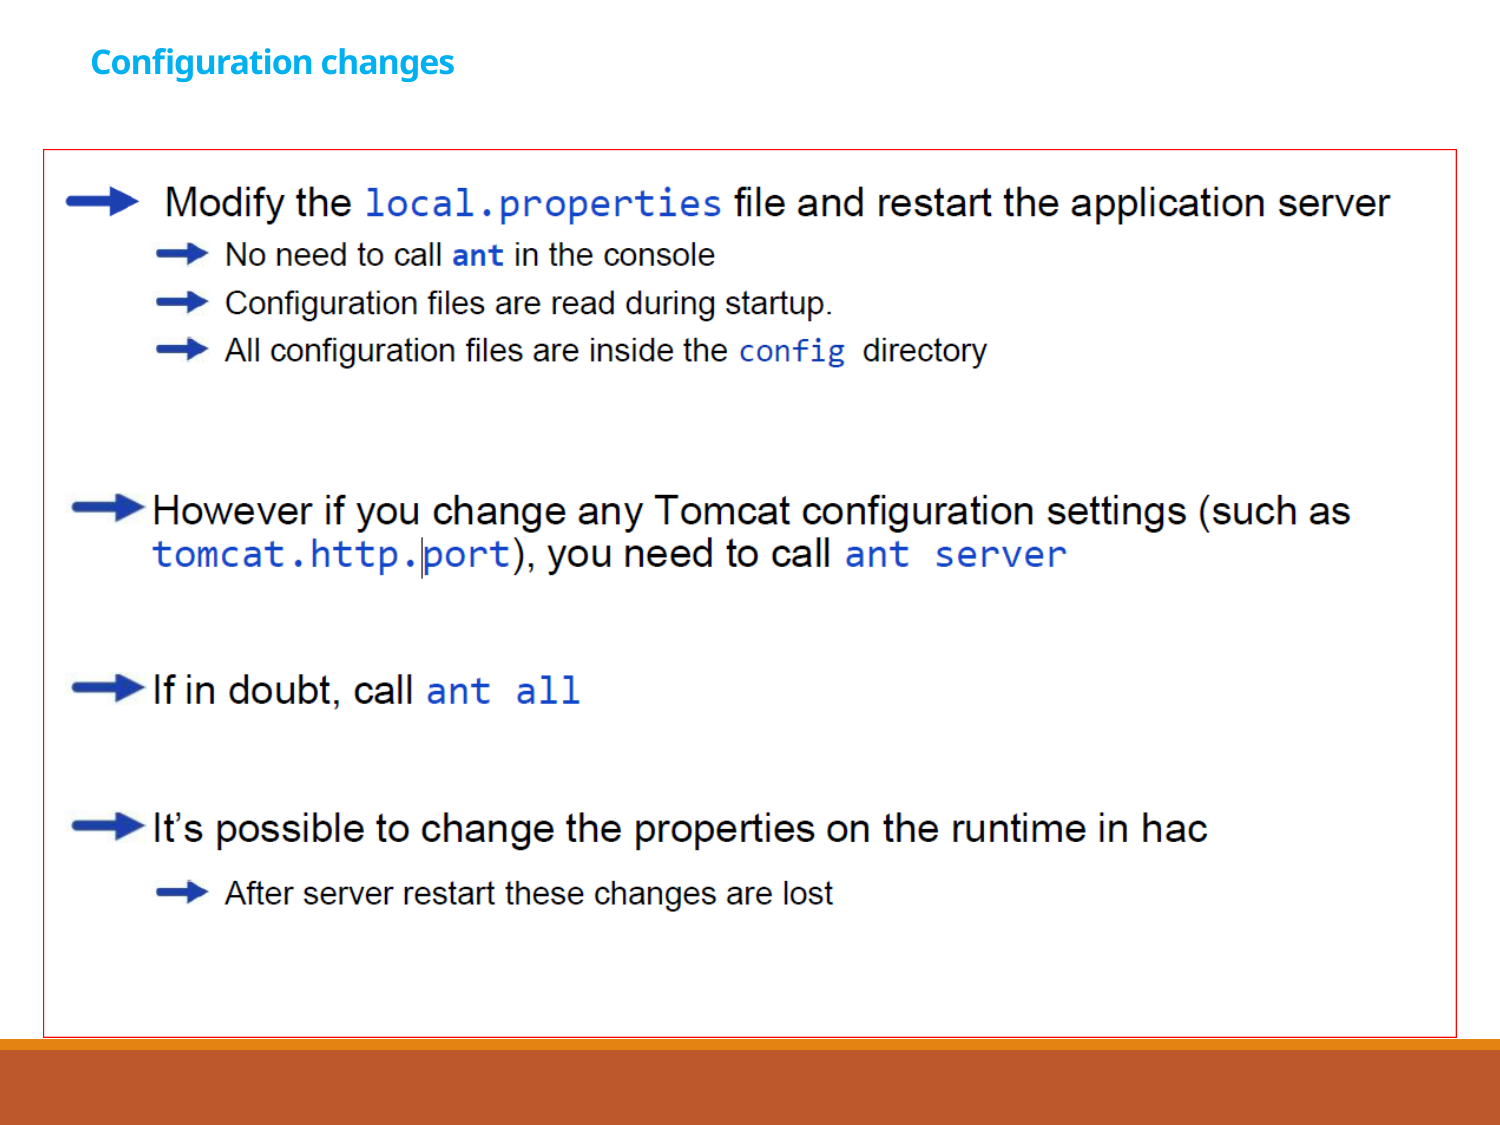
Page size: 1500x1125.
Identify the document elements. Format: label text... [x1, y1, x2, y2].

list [42, 149, 1458, 1038]
title Configuration changes [75, 37, 1425, 147]
